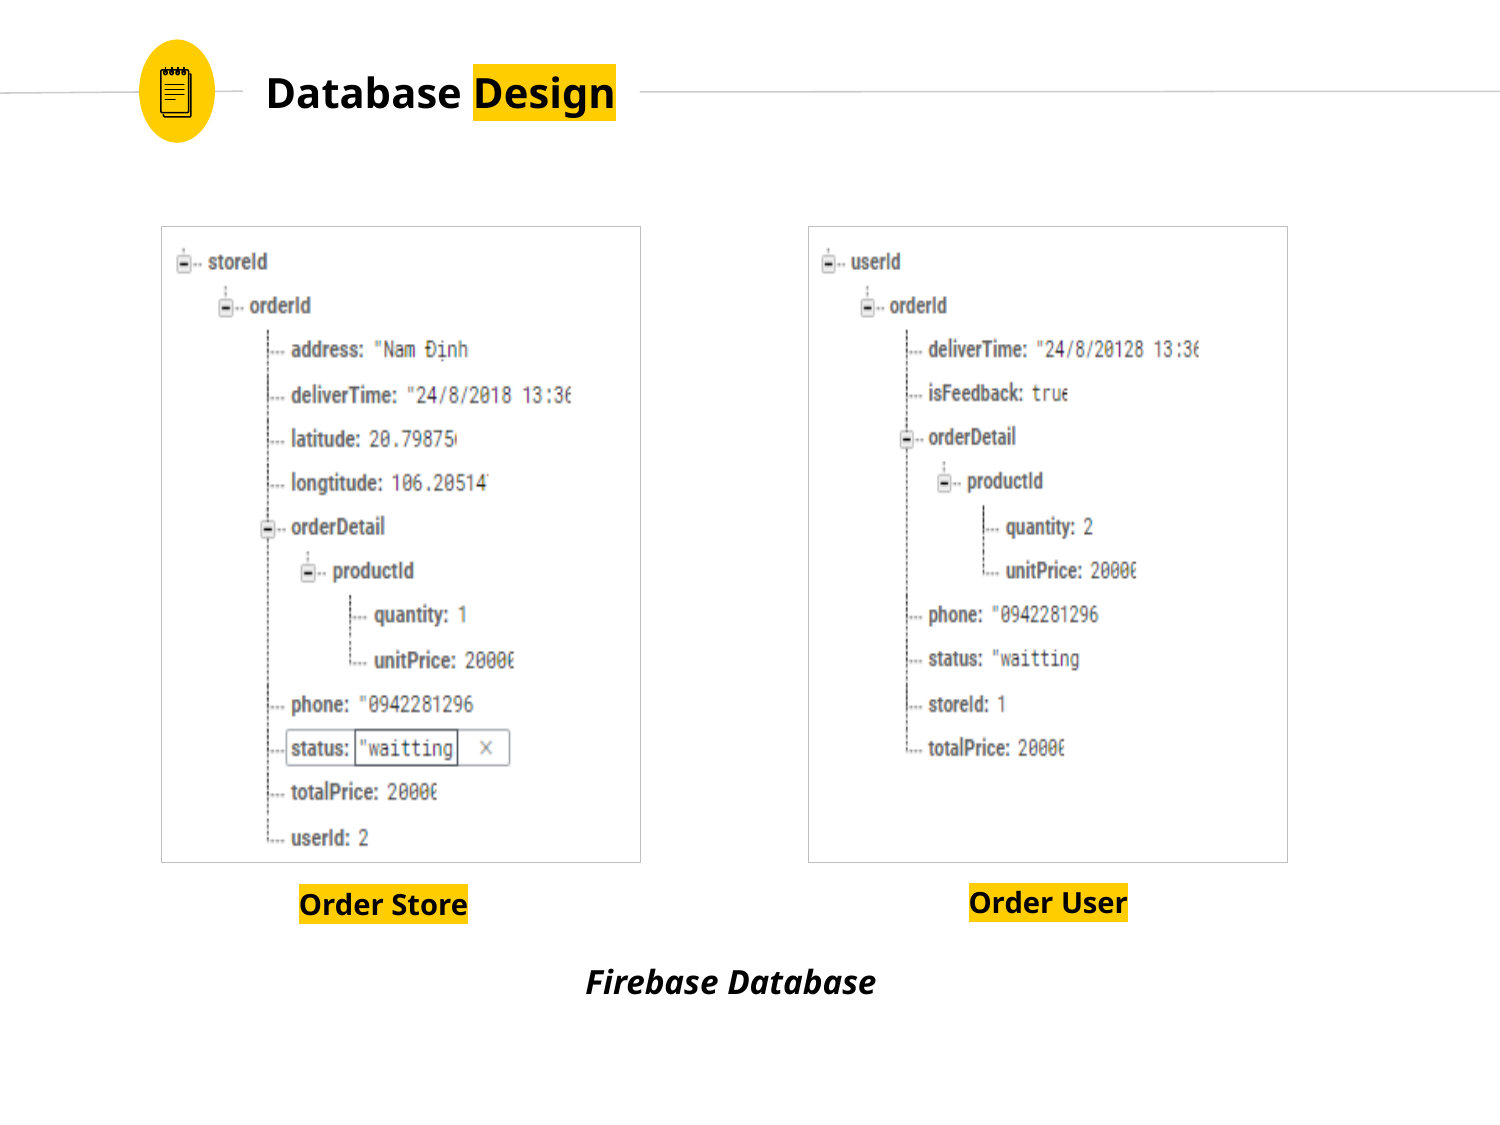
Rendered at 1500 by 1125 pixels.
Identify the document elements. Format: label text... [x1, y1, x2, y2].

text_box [196, 90, 244, 94]
text_box [139, 39, 215, 89]
text_box Firebase Database [570, 953, 912, 1009]
text_box [139, 102, 215, 143]
text_box Database Design [250, 44, 640, 140]
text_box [0, 90, 155, 94]
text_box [160, 67, 192, 117]
text_box Order Store [284, 878, 483, 929]
picture [160, 247, 1263, 863]
text_box Order User [953, 877, 1143, 927]
text_box [807, 225, 1290, 864]
text_box [159, 225, 642, 247]
